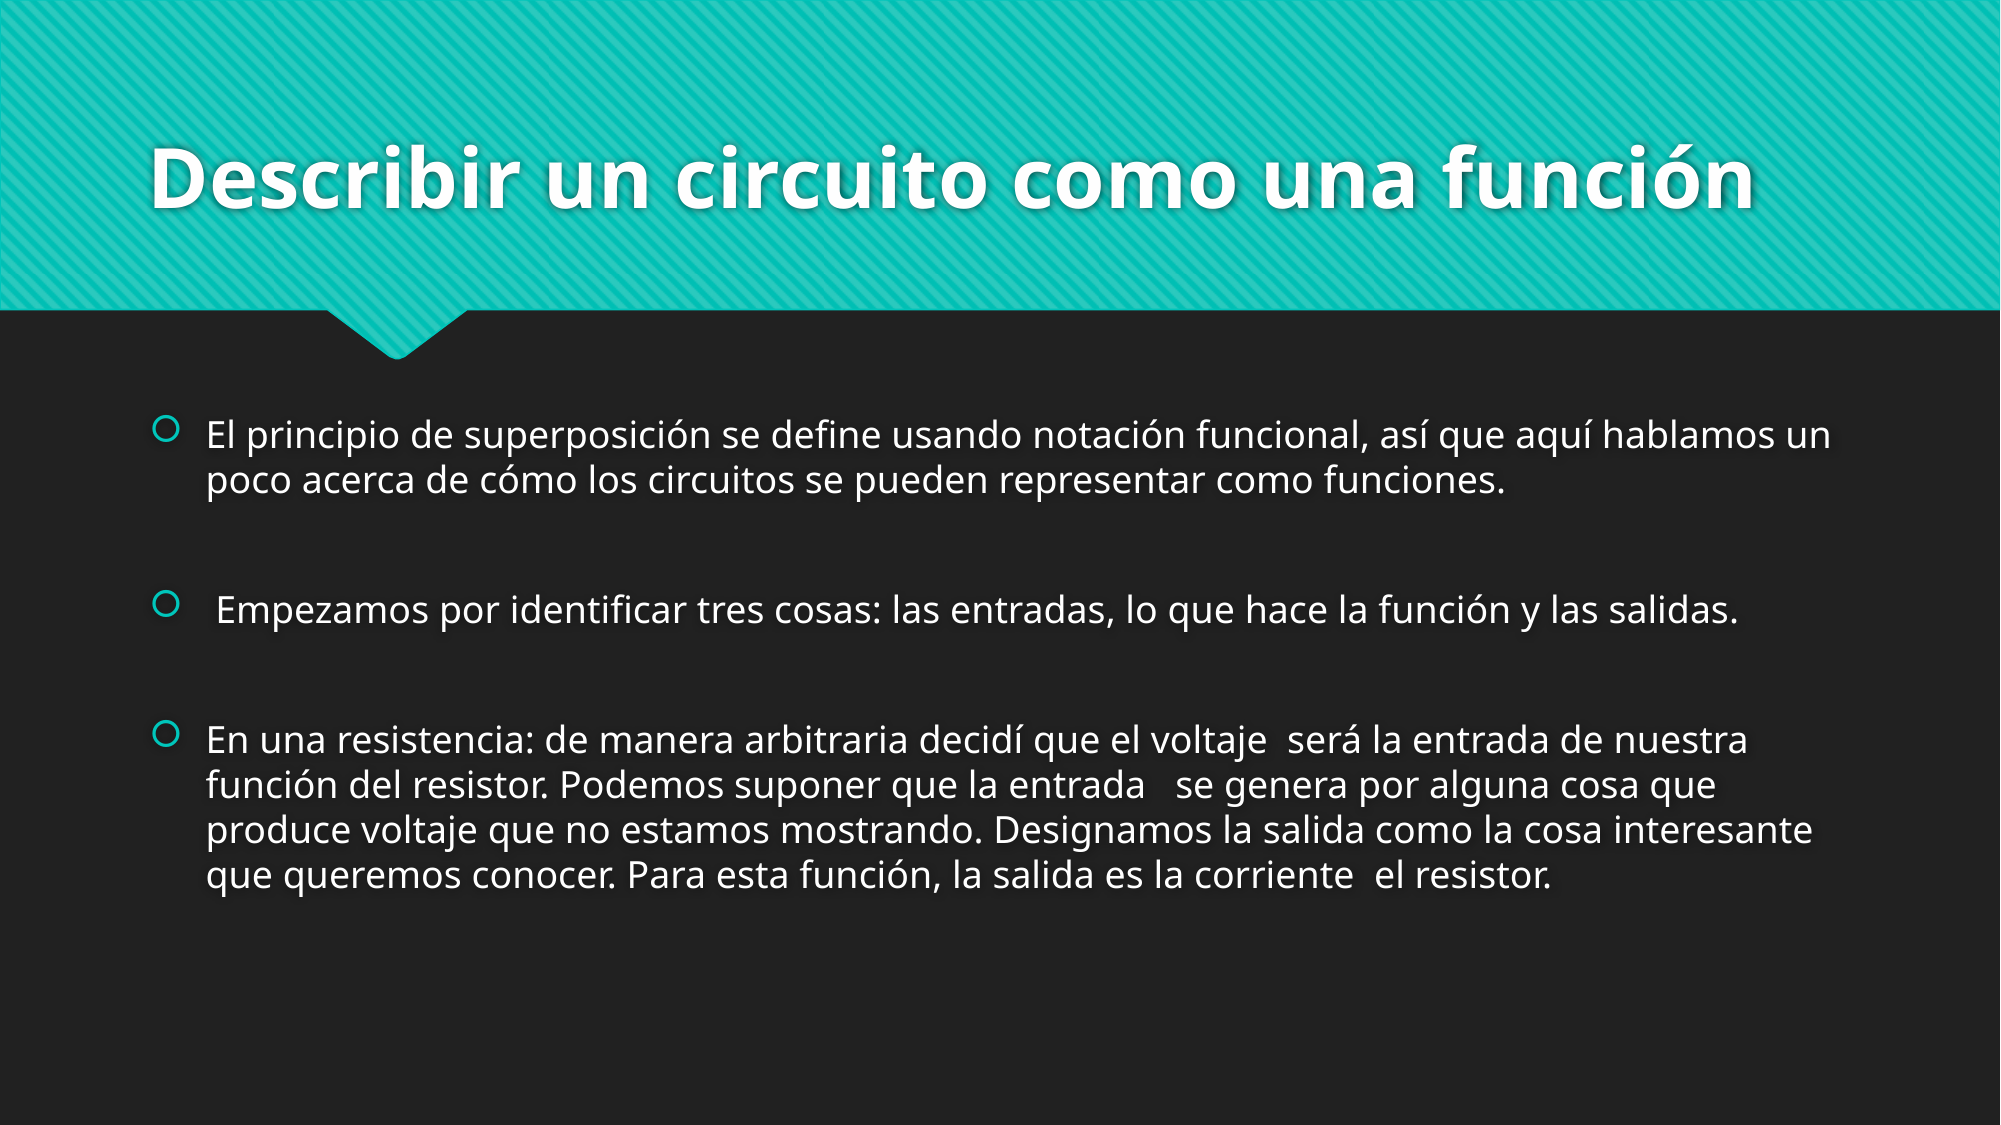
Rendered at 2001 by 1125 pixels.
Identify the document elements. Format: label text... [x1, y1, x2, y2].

title Describir un circuito como una función [132, 73, 1868, 233]
